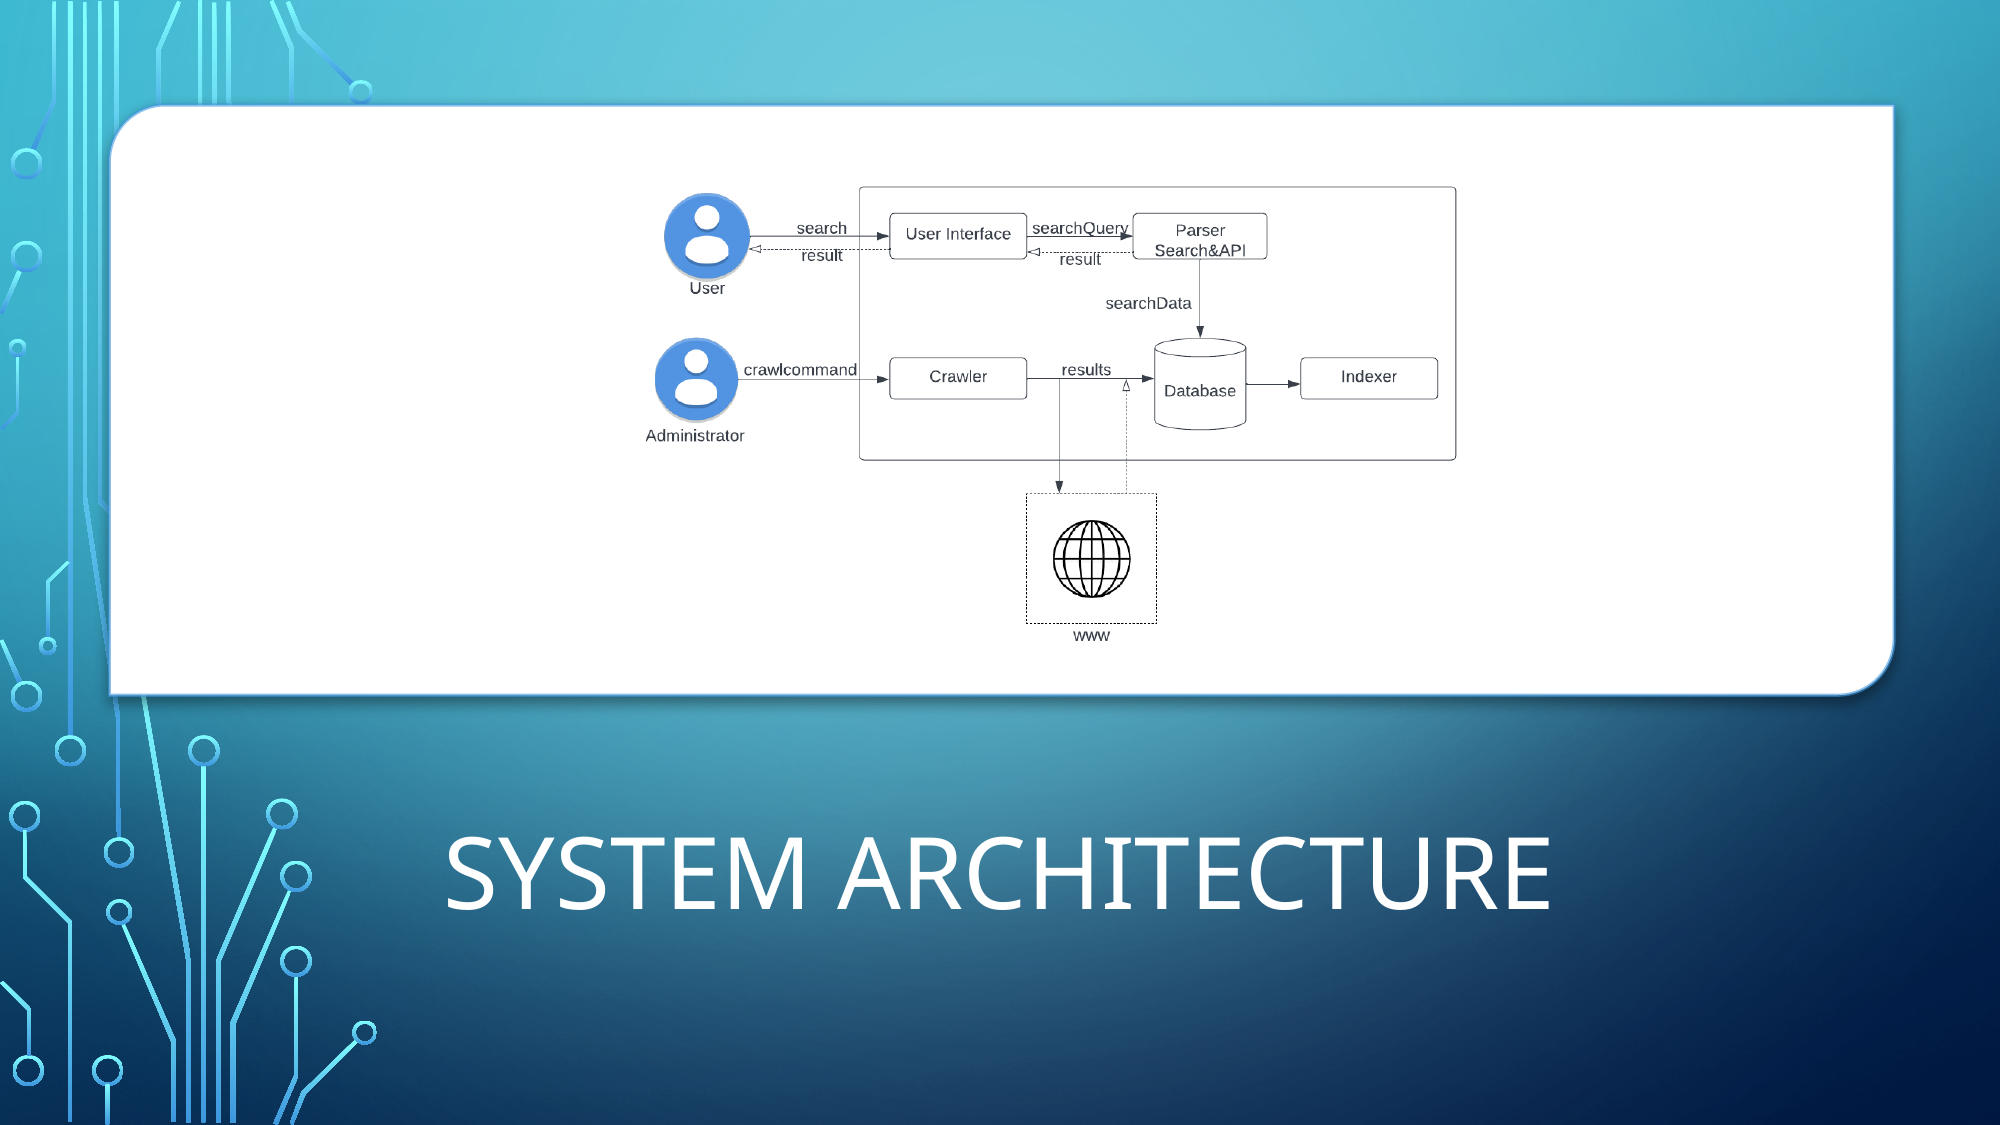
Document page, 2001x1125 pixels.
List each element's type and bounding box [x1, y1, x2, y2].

text_box [0, 0, 379, 1125]
picture [379, 0, 2000, 1125]
